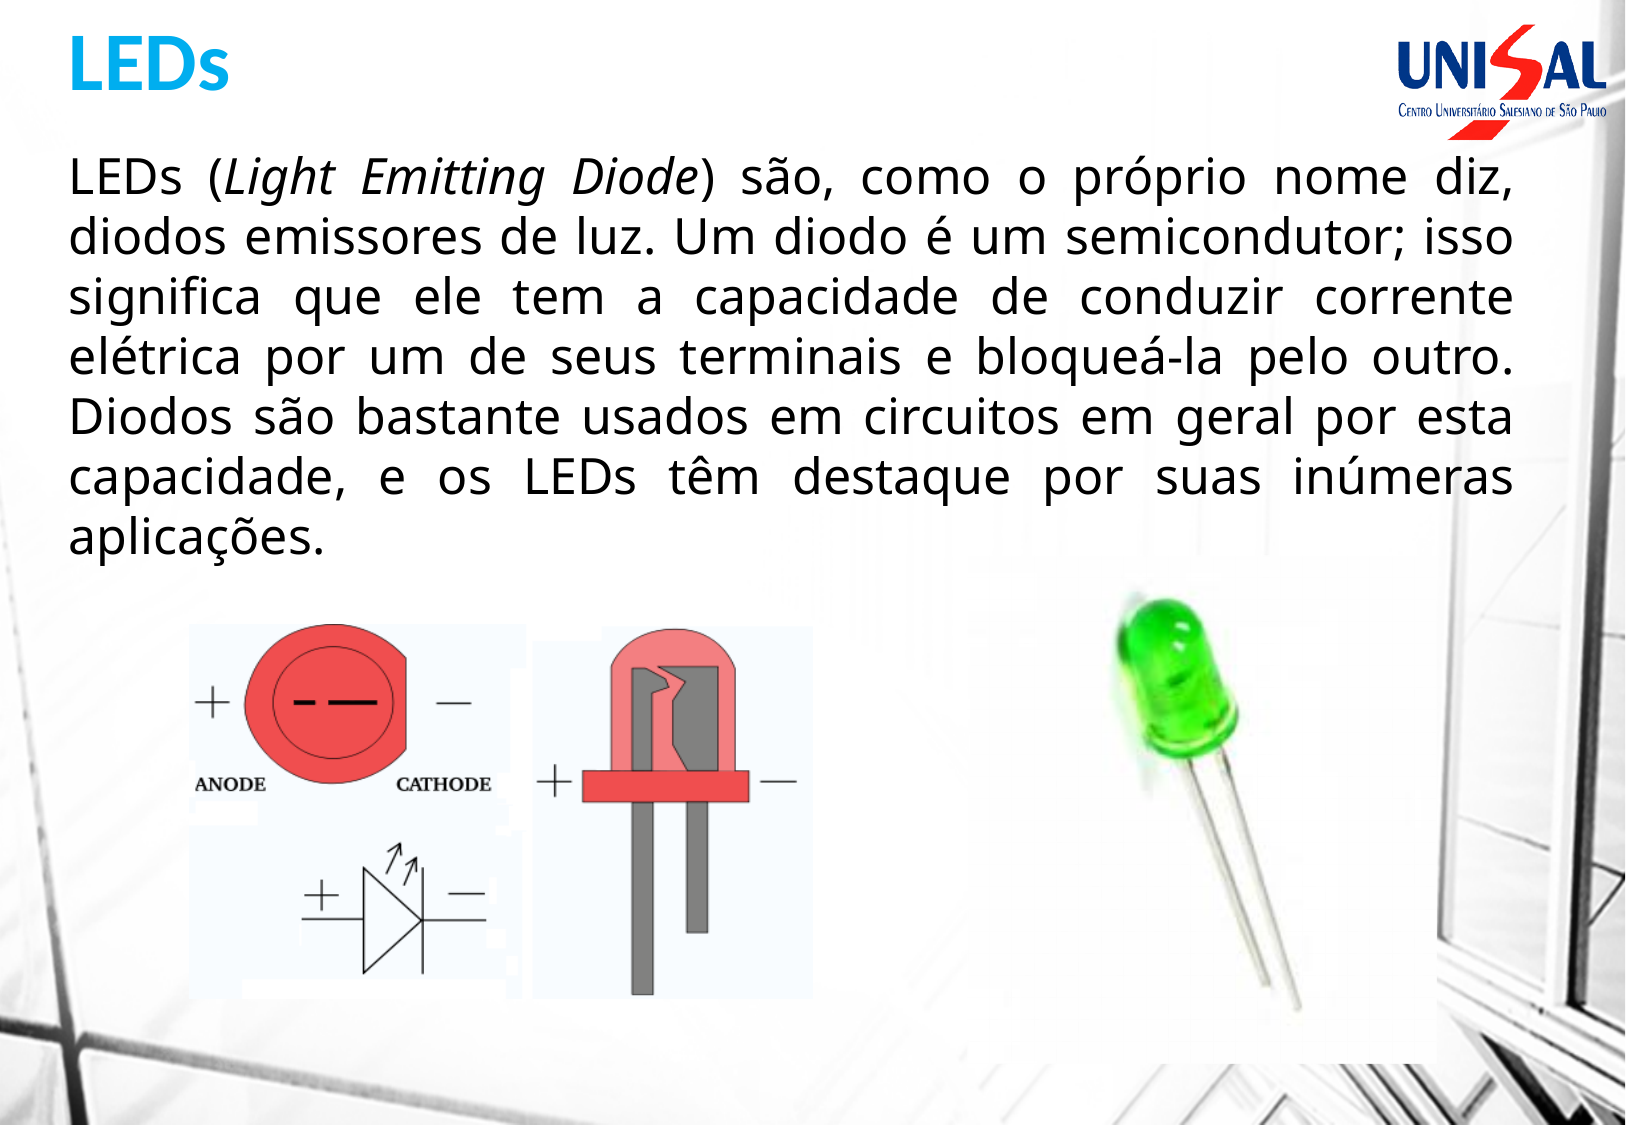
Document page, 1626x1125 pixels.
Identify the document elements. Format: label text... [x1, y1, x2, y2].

text_box LEDs [54, 0, 794, 115]
text_box LEDs (Light Emitting Diode) são, como o próprio nome diz, diodos emissores de luz. Um diodo é um semicondutor; isso significa que ele tem a capacidade de conduzir corrente elétrica por um de seus terminais e bloqueá-la pelo outro. Diodos são bastante usados em circuitos em geral por esta capacidade, e os LEDs têm destaque por suas inúmeras aplicações. [54, 137, 1531, 573]
picture [0, 0, 1626, 1125]
